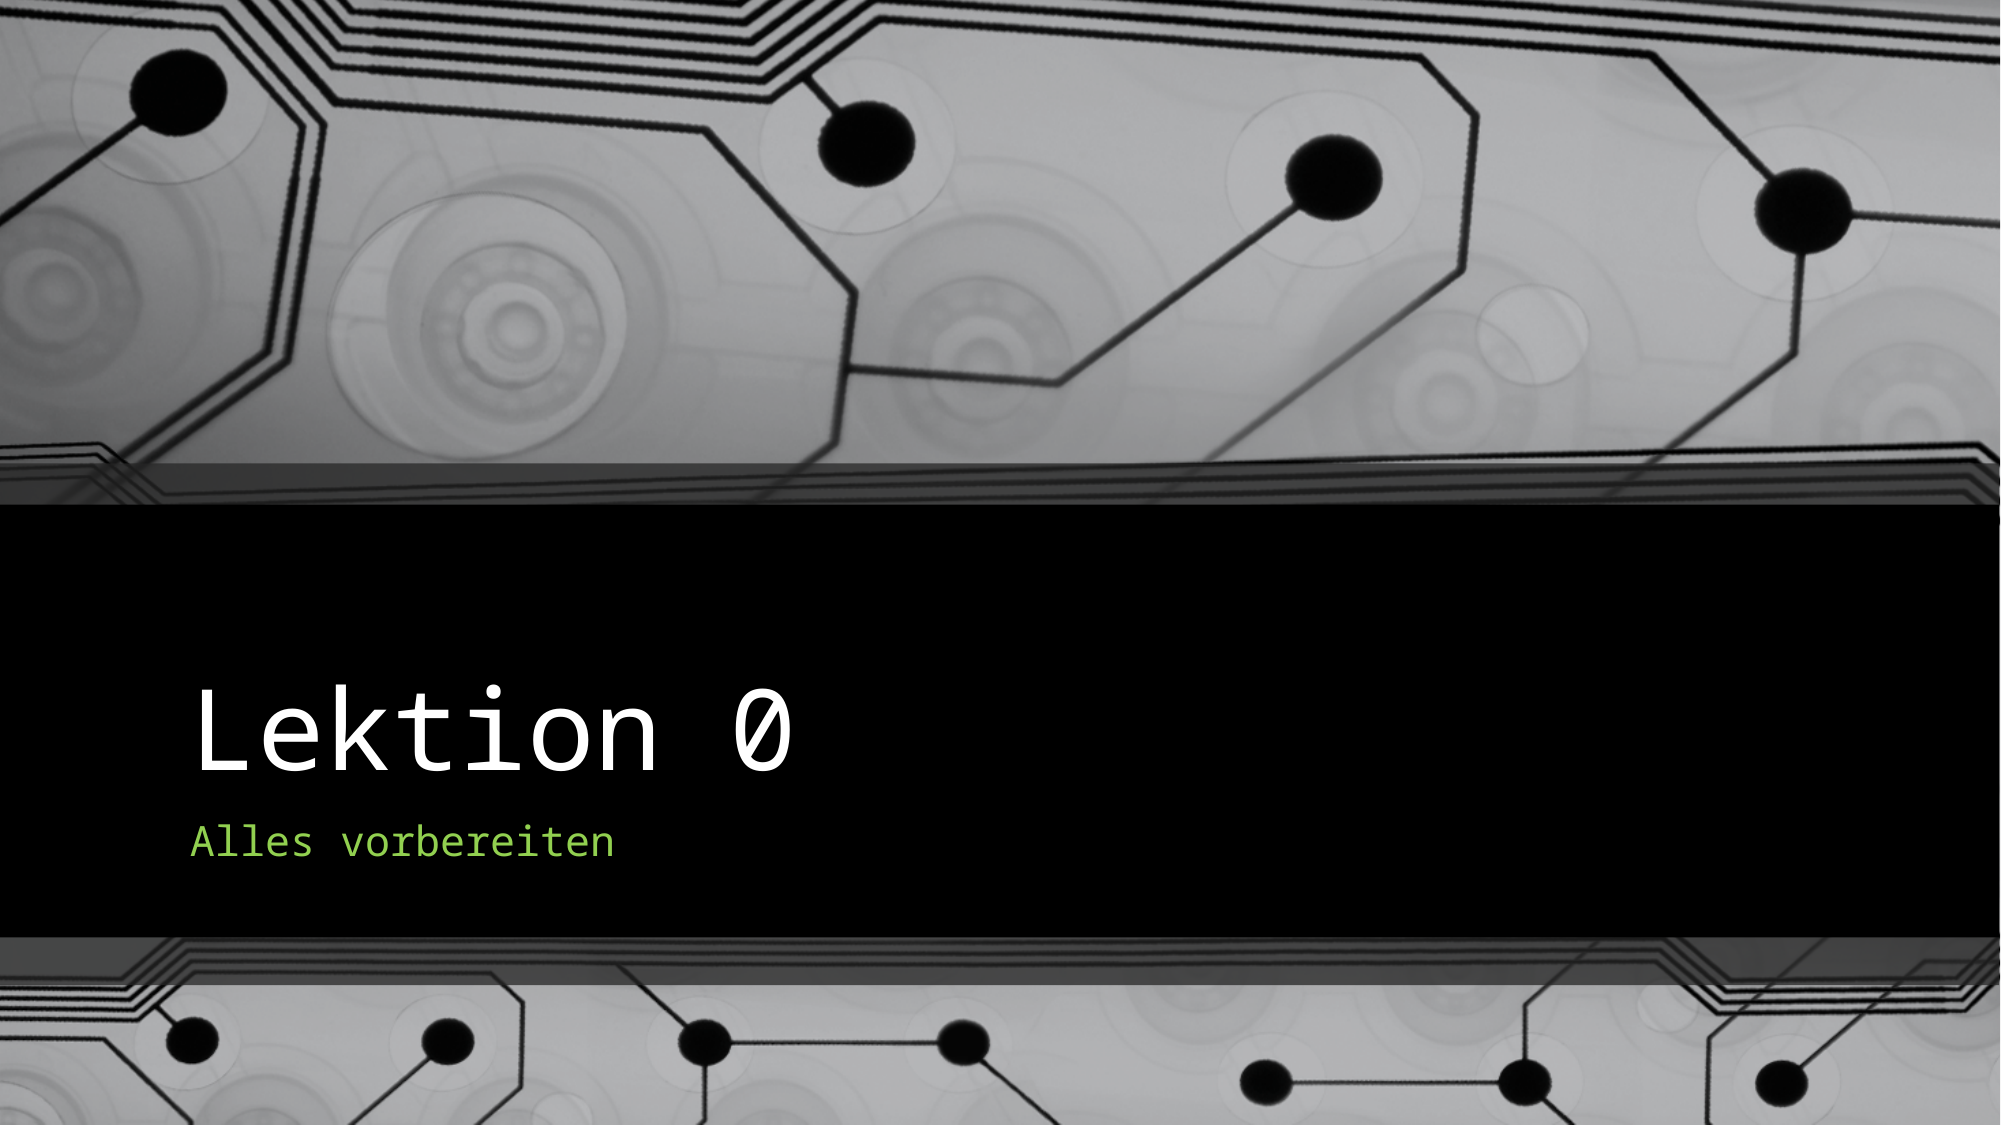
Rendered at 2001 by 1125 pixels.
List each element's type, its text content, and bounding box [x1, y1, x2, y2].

subtitle Alles vorbereiten [174, 812, 1825, 925]
title Lektion 0 [174, 519, 1825, 800]
picture [0, 0, 2001, 1125]
